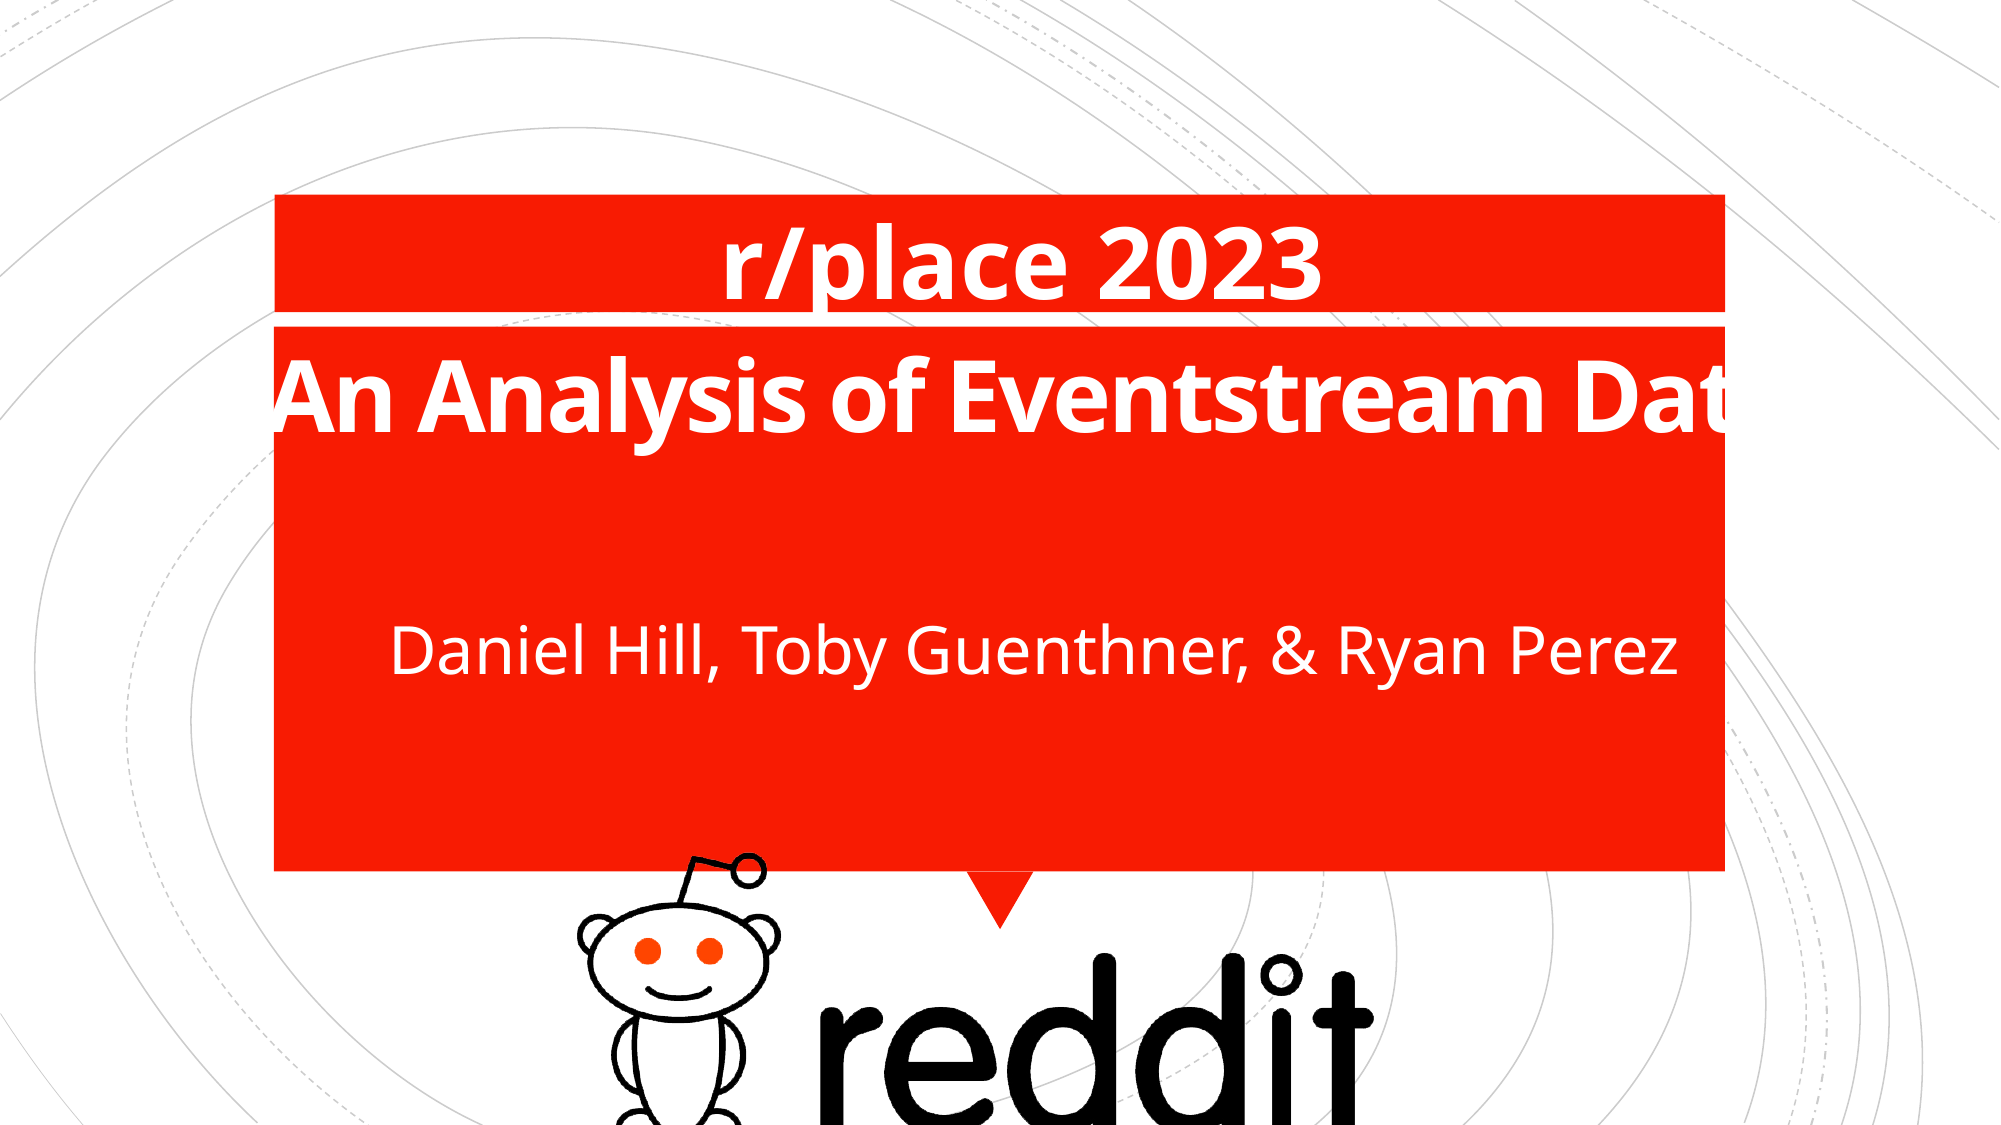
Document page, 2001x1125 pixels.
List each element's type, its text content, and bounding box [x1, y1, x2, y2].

subtitle Daniel Hill, Toby Guenthner, & Ryan Perez [275, 607, 1794, 722]
title An Analysis of Eventstream Data [238, 337, 1828, 460]
picture [561, 841, 1387, 1125]
text_box r/place 2023 [704, 192, 1695, 328]
